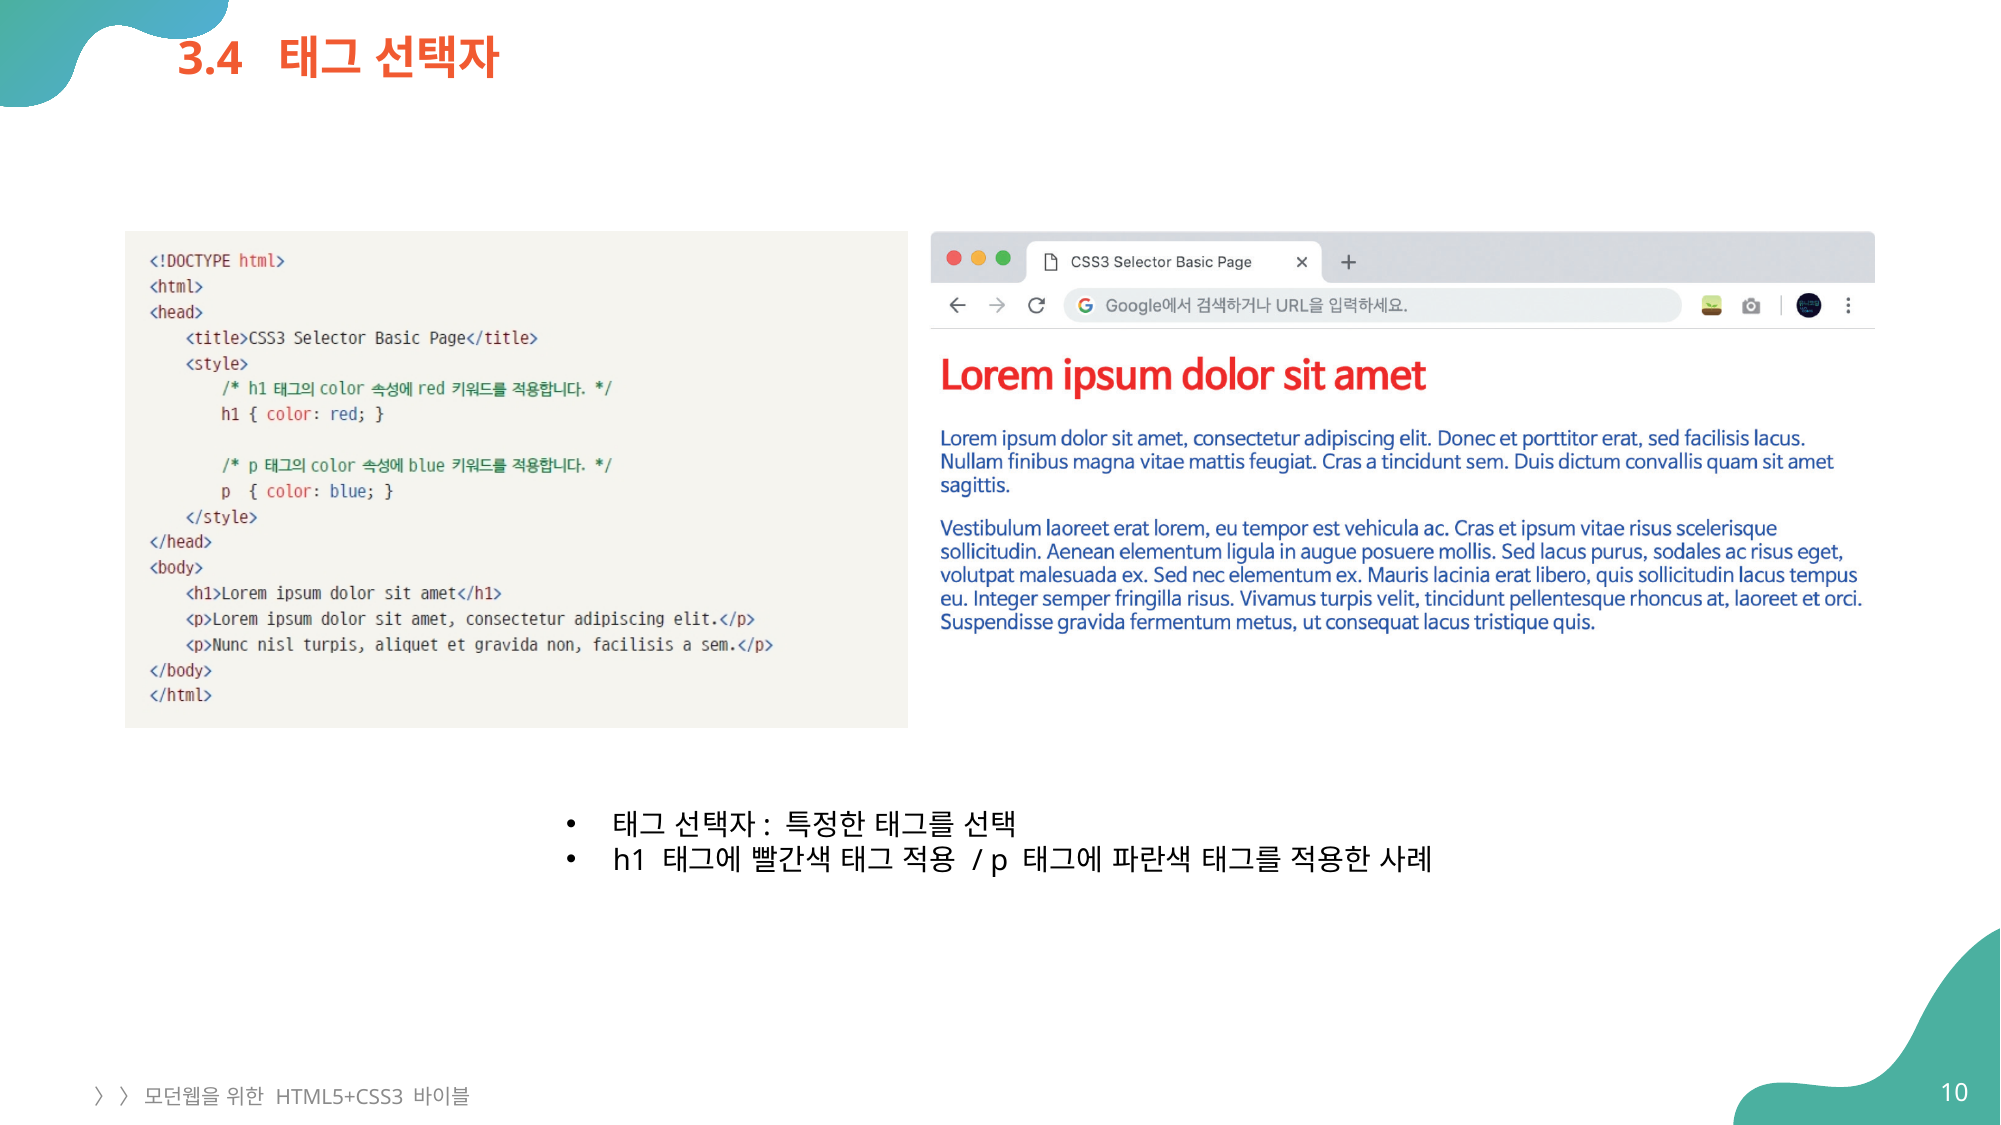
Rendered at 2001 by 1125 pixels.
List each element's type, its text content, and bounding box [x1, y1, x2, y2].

picture [125, 231, 908, 728]
picture [929, 231, 1875, 681]
title 3.4 태그 선택자 [162, 27, 2000, 93]
slide_number 10 [1917, 1063, 1984, 1124]
footer 〉 〉 모던웹을 위한 HTML5+CSS3 바이블 [79, 1078, 755, 1114]
text_box 태그 선택자: 특정한 태그를 선택 h1 태그에 빨간색 태그 적용 / p 태그에 파란색 태그를 적용한 사례 [551, 798, 1449, 884]
